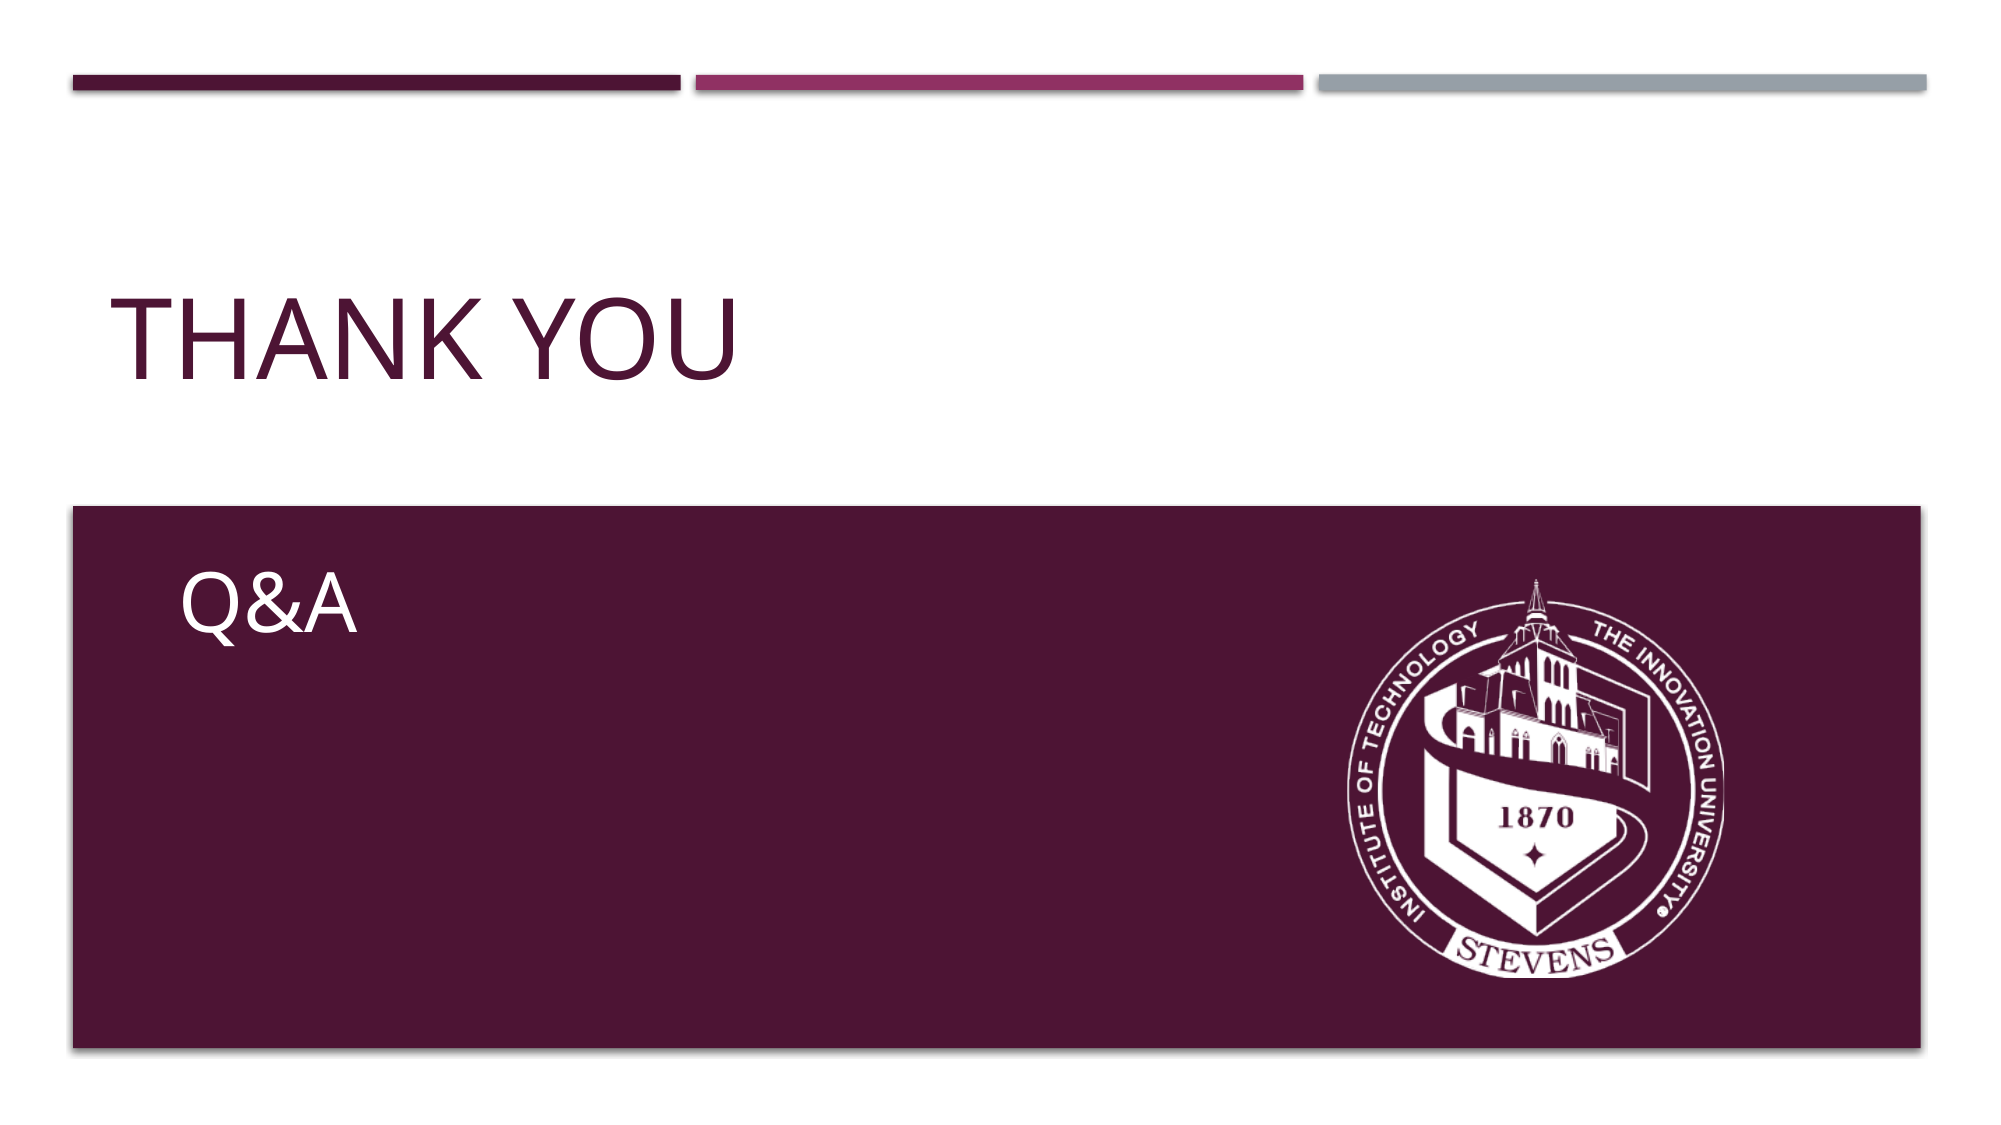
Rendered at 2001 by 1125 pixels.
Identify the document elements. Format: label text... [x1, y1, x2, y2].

picture [1346, 577, 1725, 978]
title Thank you [95, 167, 1899, 410]
text_box Q&A [163, 541, 1074, 757]
